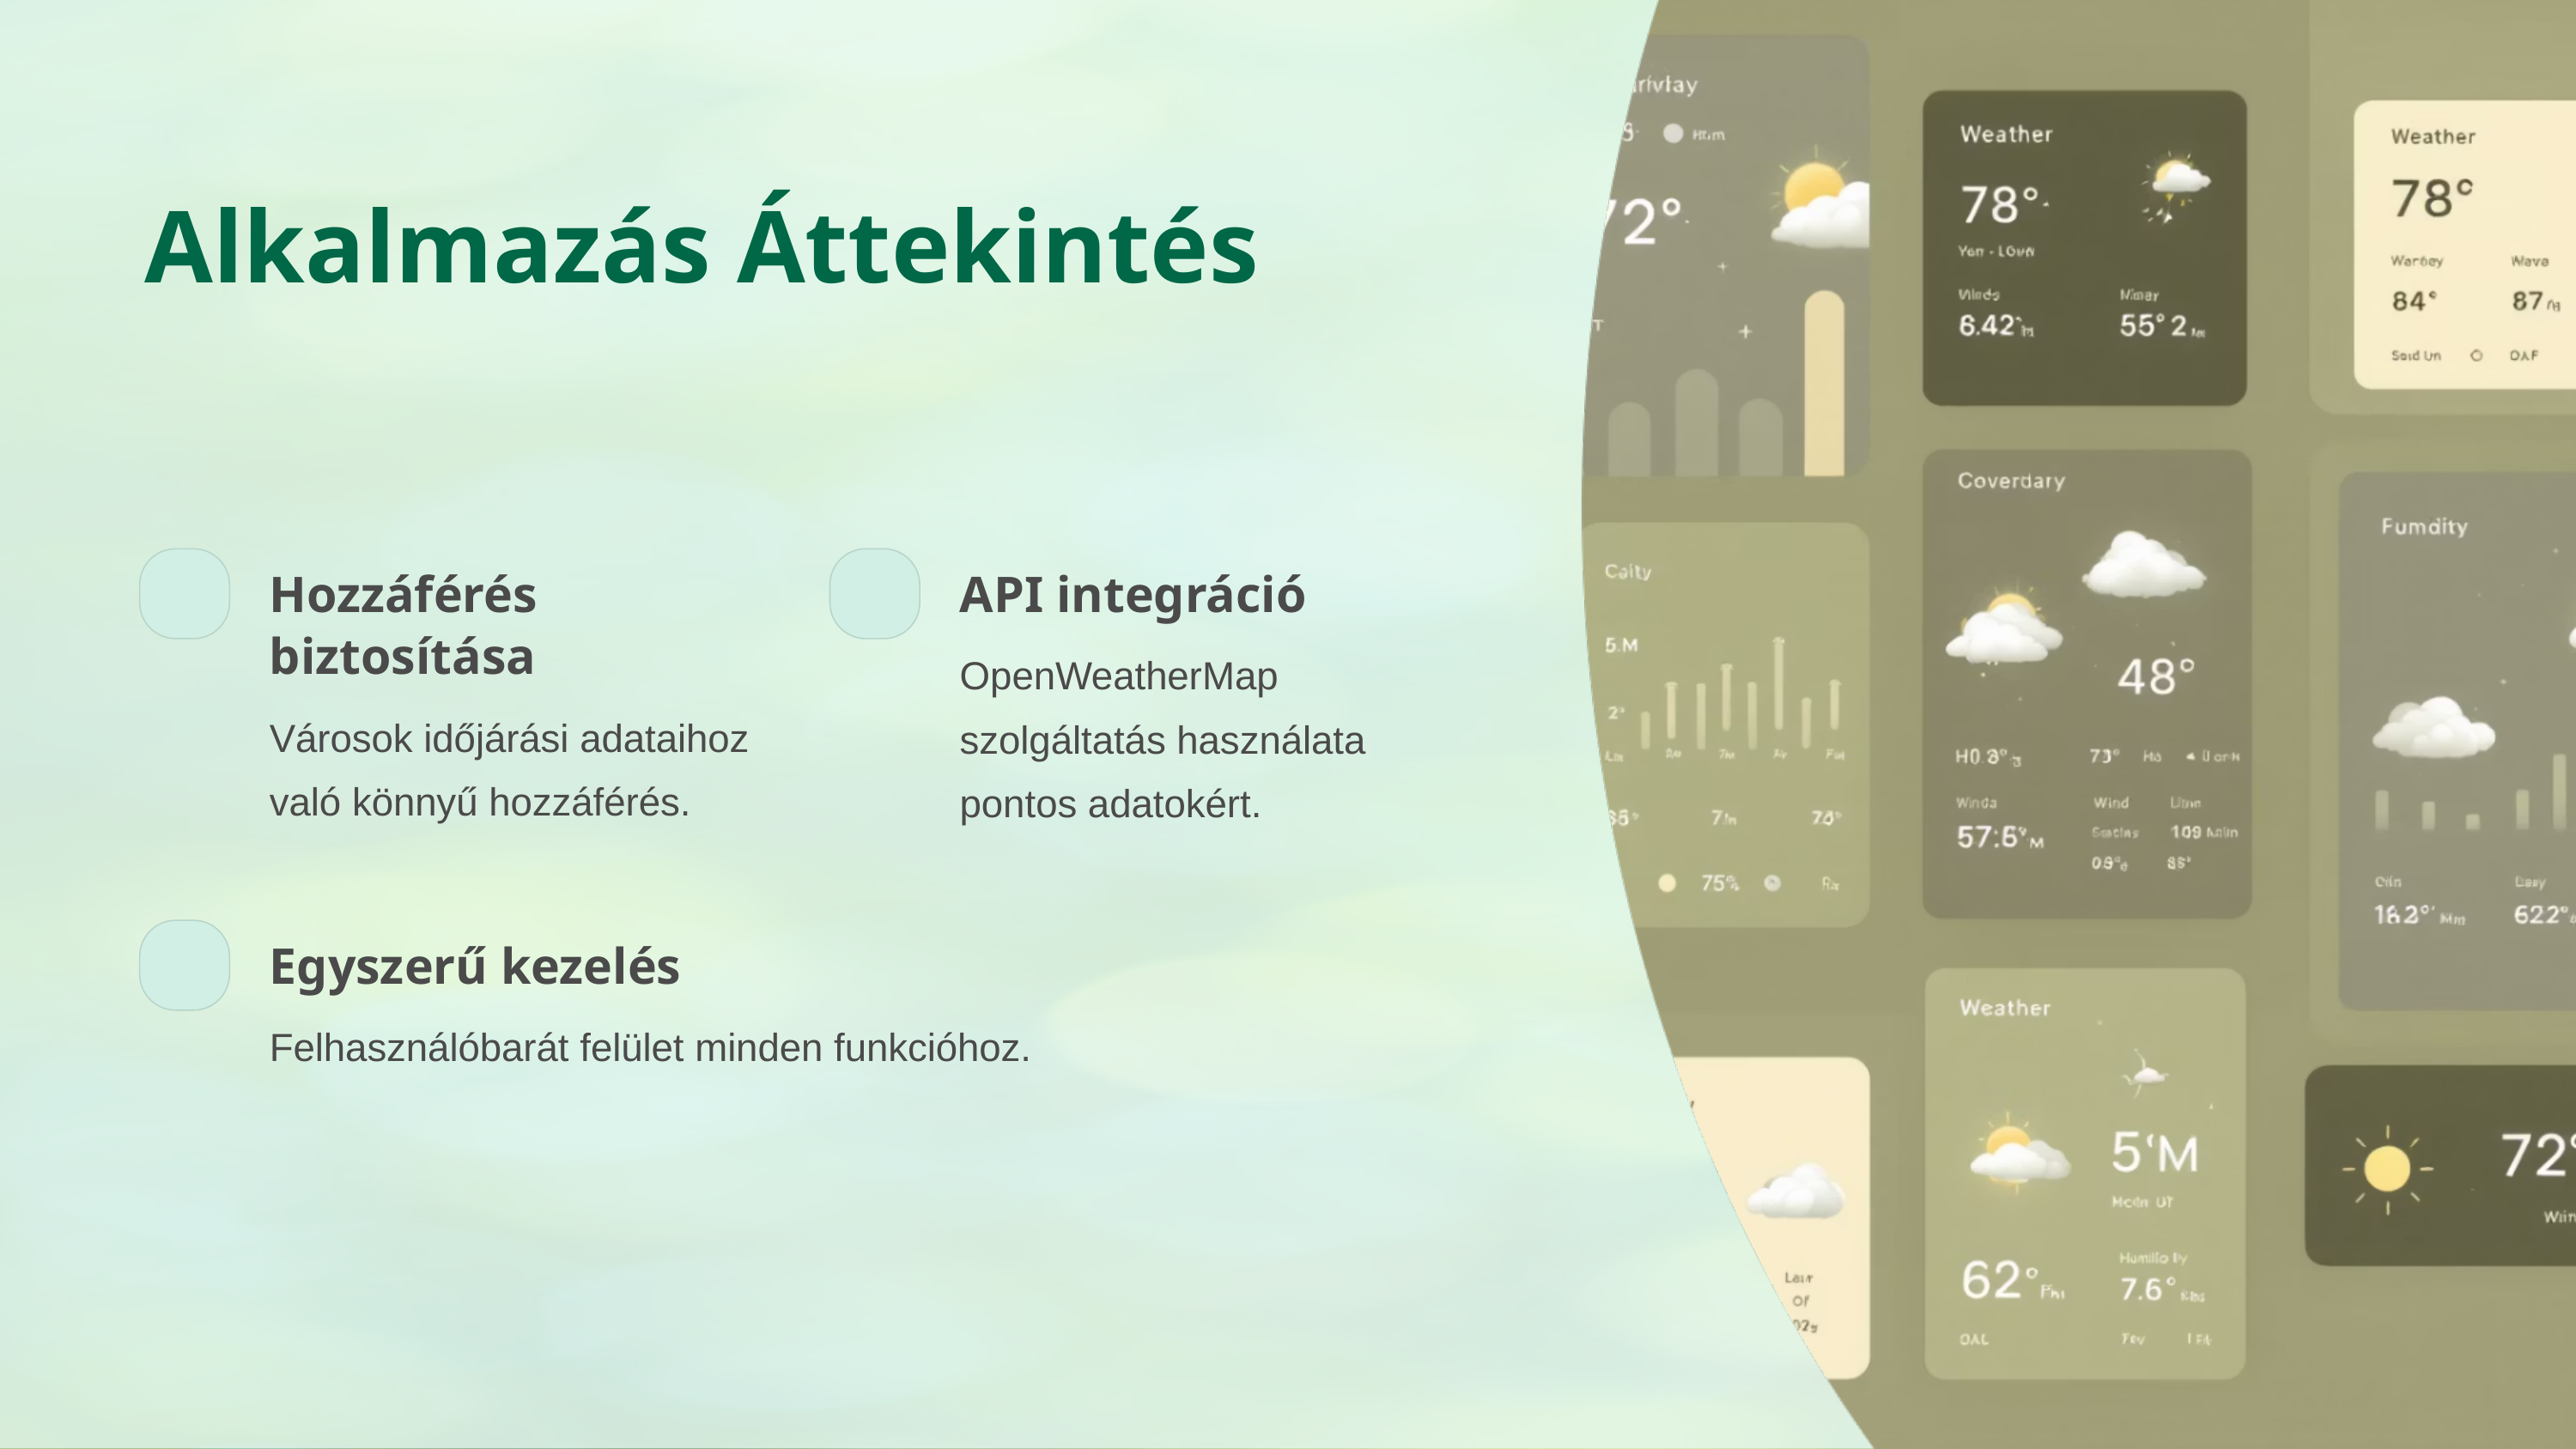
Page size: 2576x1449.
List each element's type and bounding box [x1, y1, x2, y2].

text_box [829, 548, 921, 640]
text_box [0, 0, 2576, 1449]
text_box [138, 919, 231, 1011]
text_box [138, 548, 231, 640]
